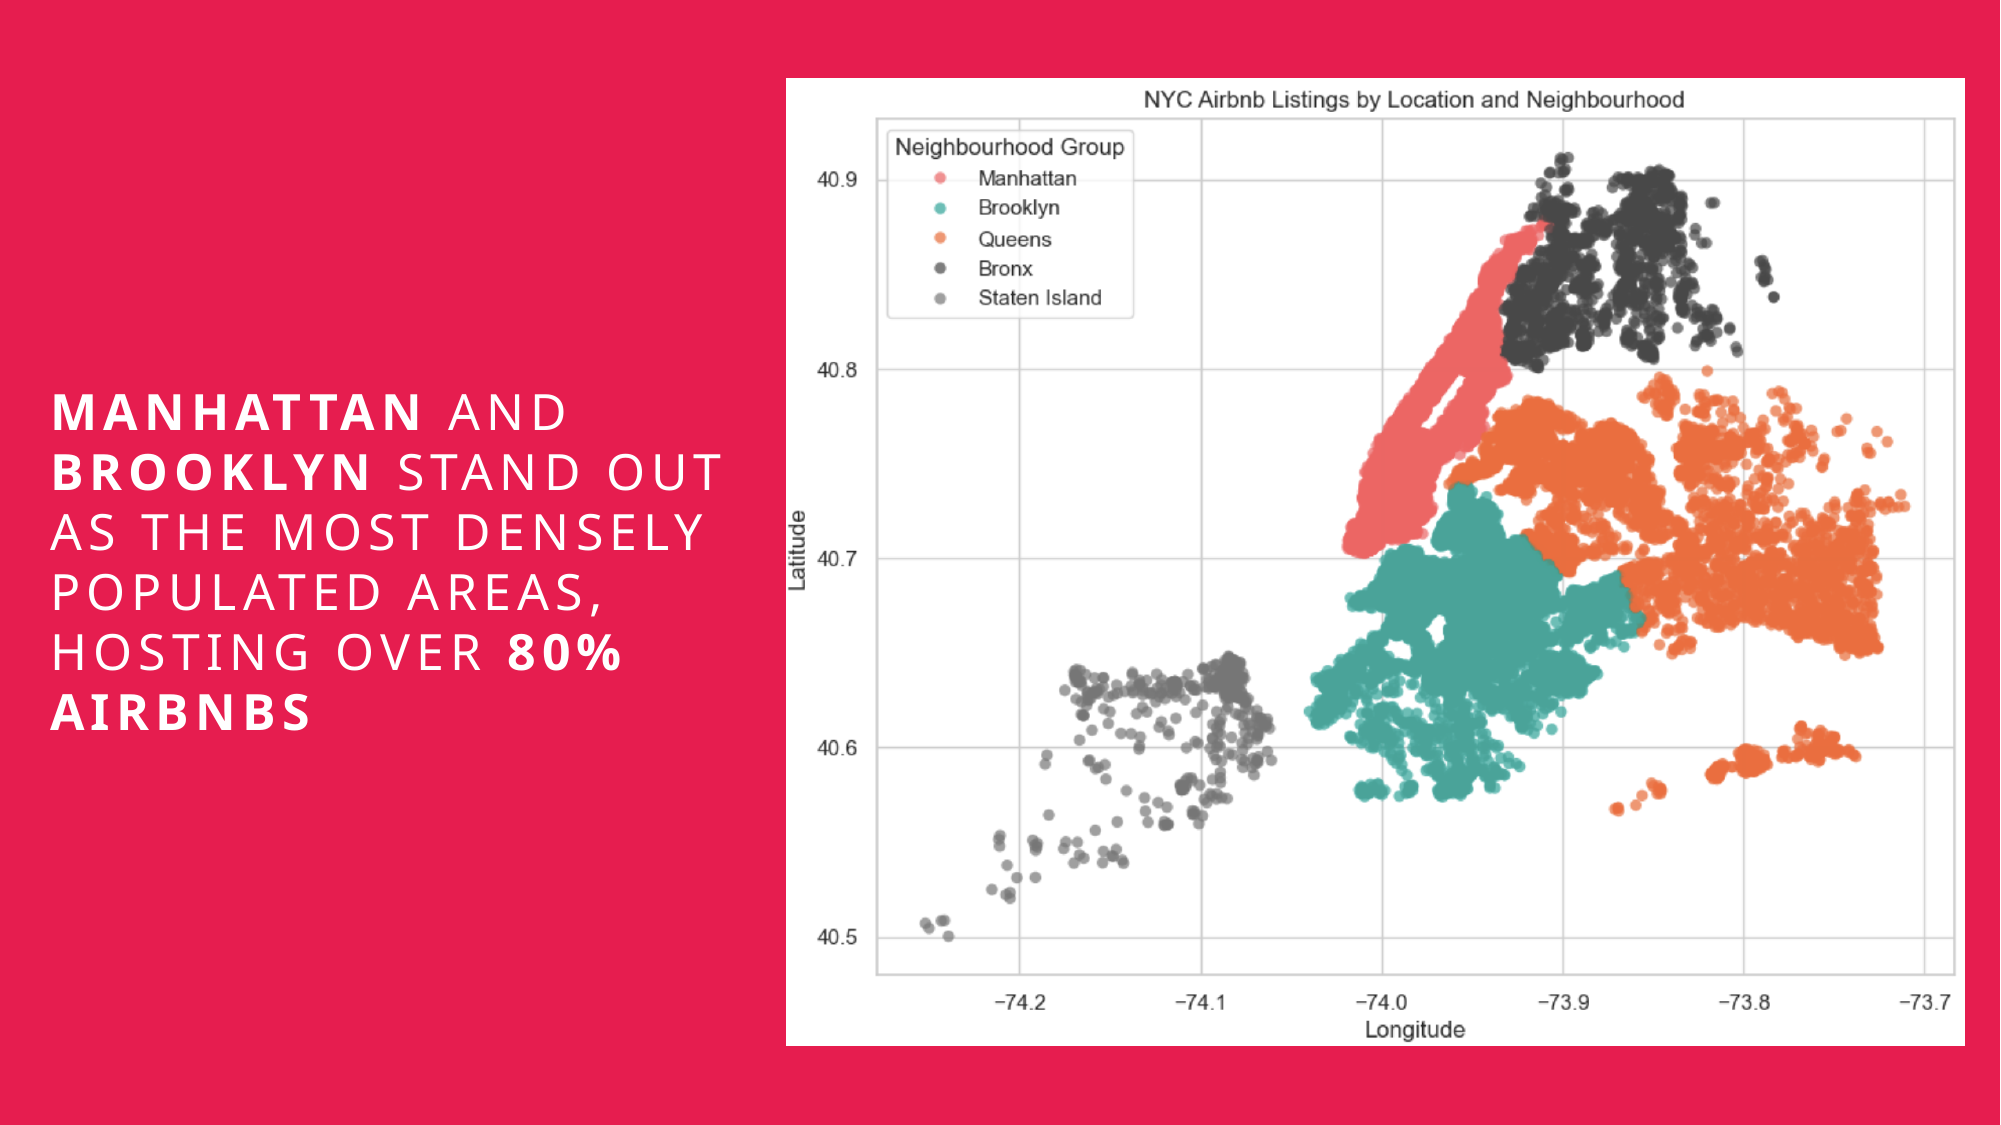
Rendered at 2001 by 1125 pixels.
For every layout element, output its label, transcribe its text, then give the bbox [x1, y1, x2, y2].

picture [785, 78, 1965, 1047]
text_box MANHATTAN AND BROOKLYN STAND OUT AS THE MOST DENSELY POPULATED AREAS, HOSTING OVER 80% AIRBNBS [35, 373, 744, 749]
